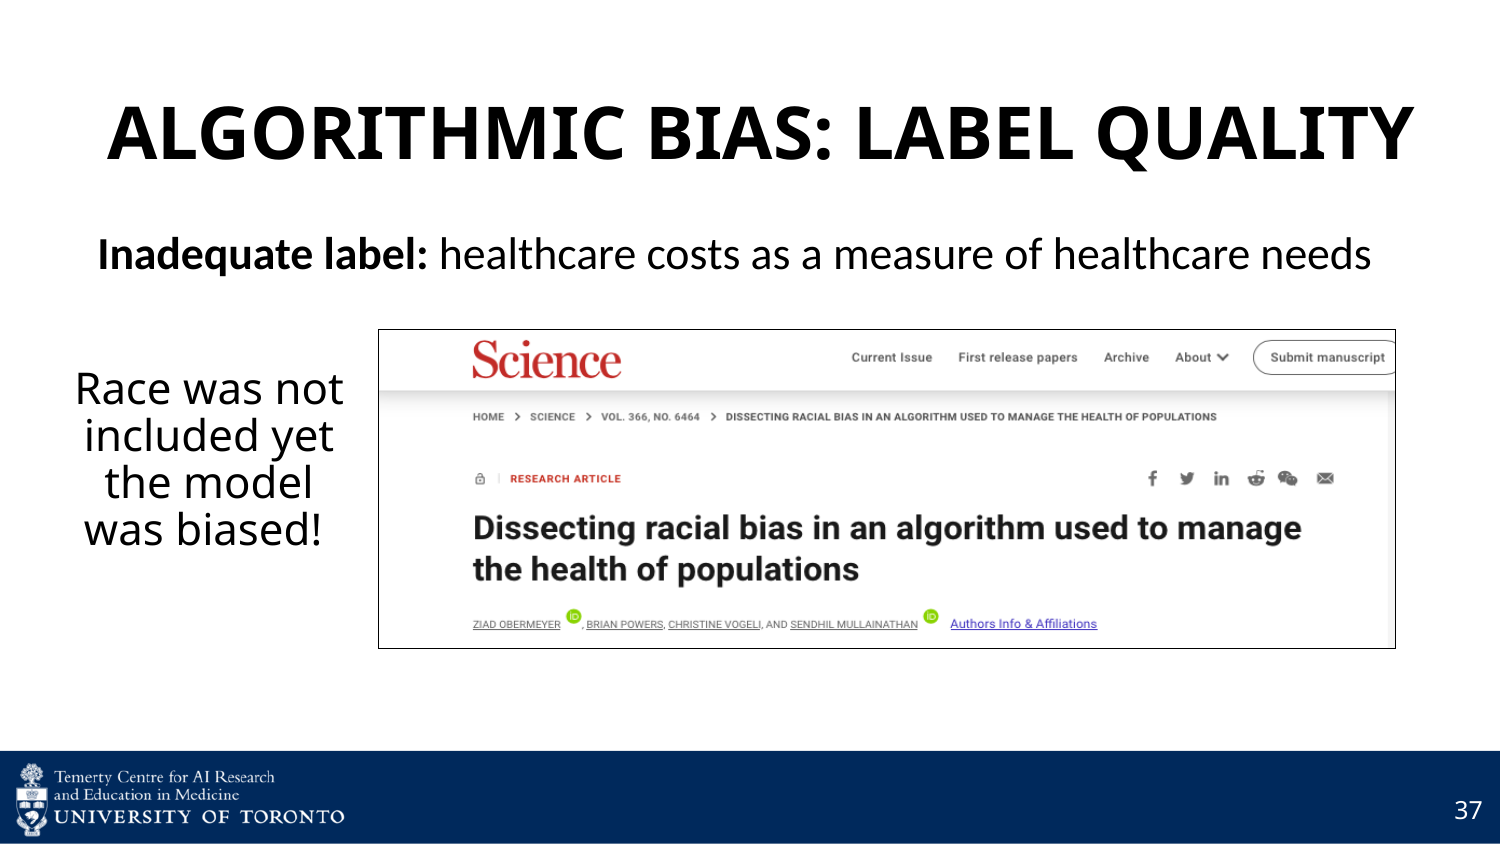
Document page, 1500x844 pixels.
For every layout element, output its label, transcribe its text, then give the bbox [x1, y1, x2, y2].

text_box ALGORITHMIC BIAS: LABEL QUALITY [92, 49, 1433, 191]
picture [378, 329, 1396, 649]
text_box Inadequate label: healthcare costs as a measure of healthcare needs [69, 215, 1460, 378]
text_box Race was not included yet the model was biased! [40, 351, 366, 514]
slide_number 37 [1439, 779, 1500, 844]
picture [0, 758, 363, 844]
